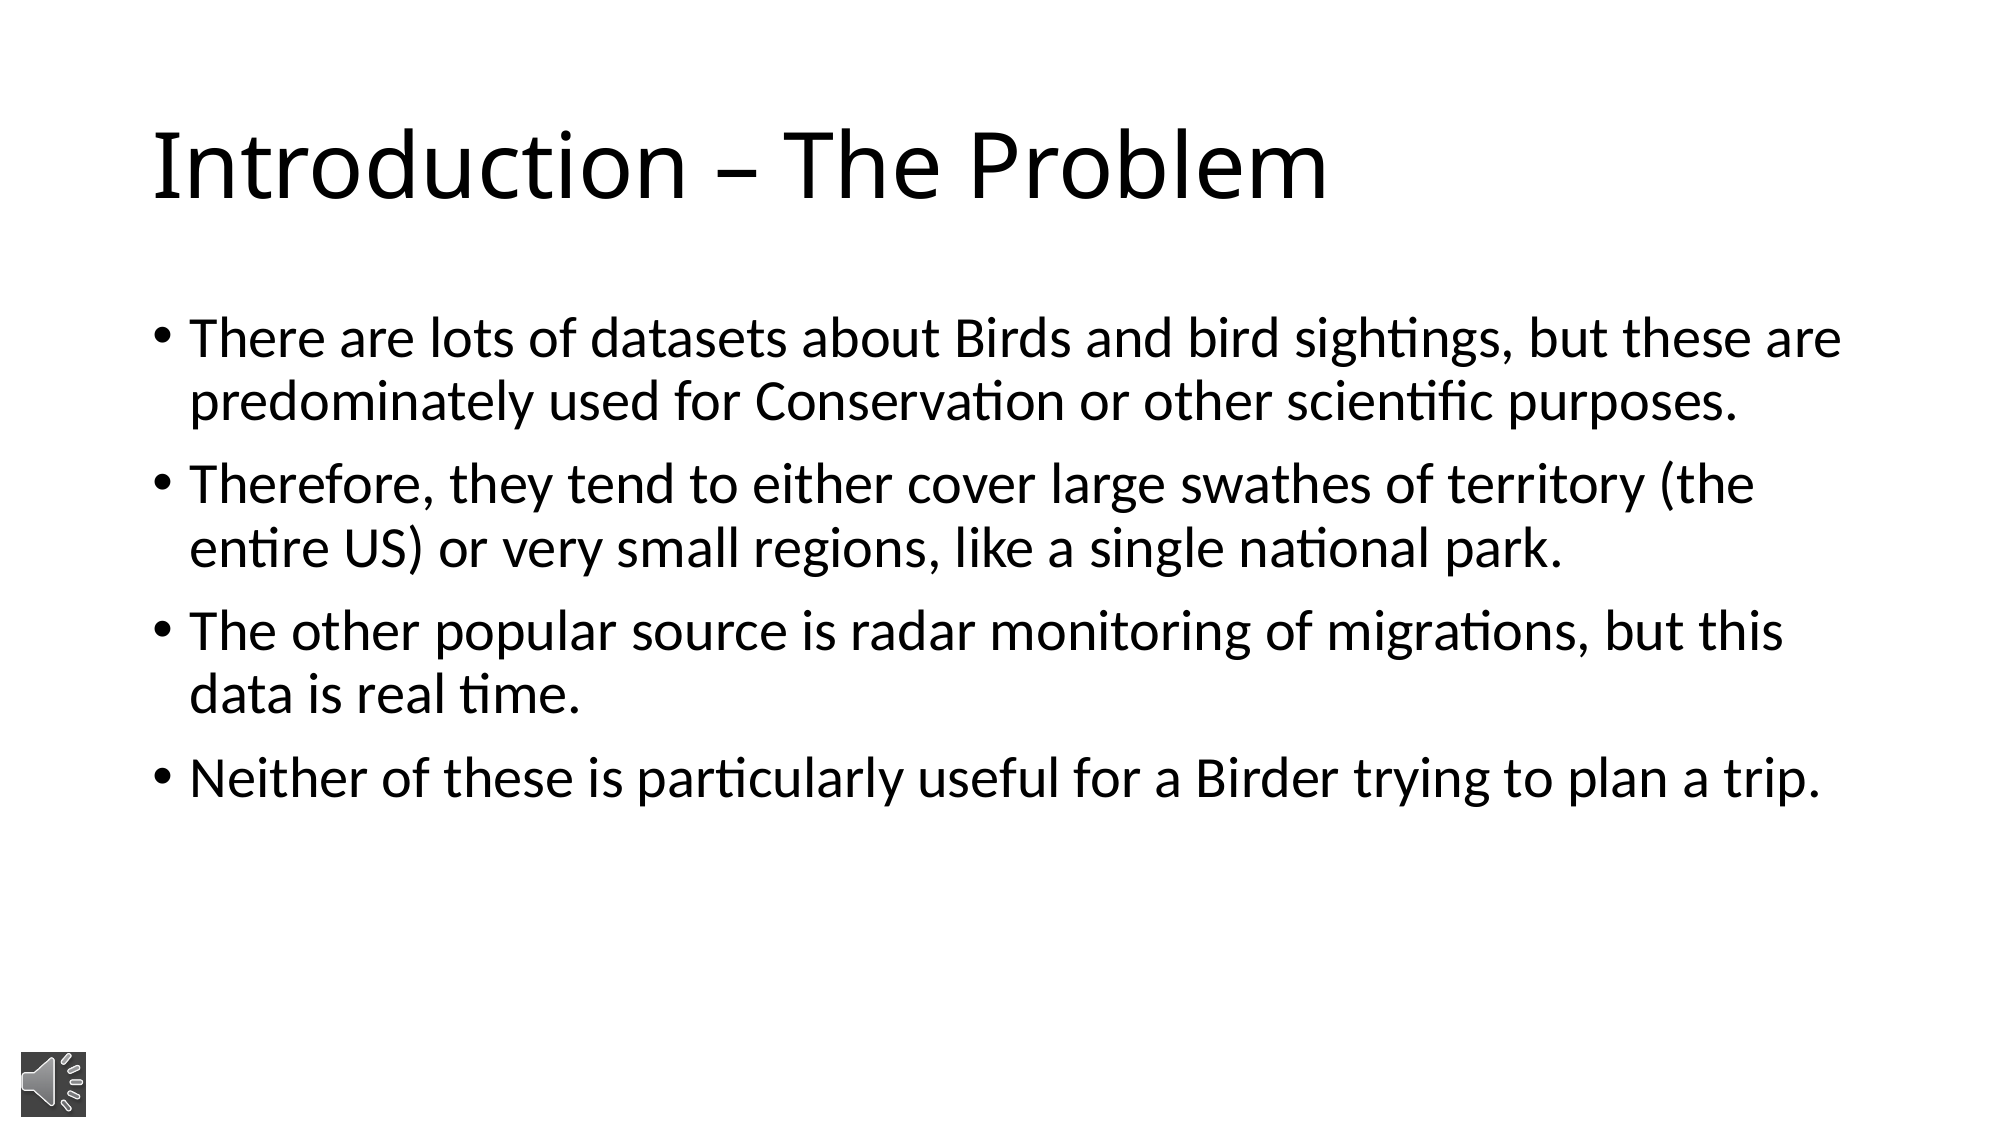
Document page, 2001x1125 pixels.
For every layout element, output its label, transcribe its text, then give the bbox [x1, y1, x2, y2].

picture [20, 1051, 87, 1118]
title Introduction – The Problem [137, 59, 1863, 278]
list There are lots of datasets about Birds and bird sightings, but these are predominately used for Conservation or other scientific purposes. Therefore, they tend to either cover large swathes of territory (the entire US) or very small regions, like a single national park. The other popular source is radar monitoring of migrations, but this data is real time. Neither of these is particularly useful for a Birder trying to plan a trip. [137, 299, 1863, 1014]
